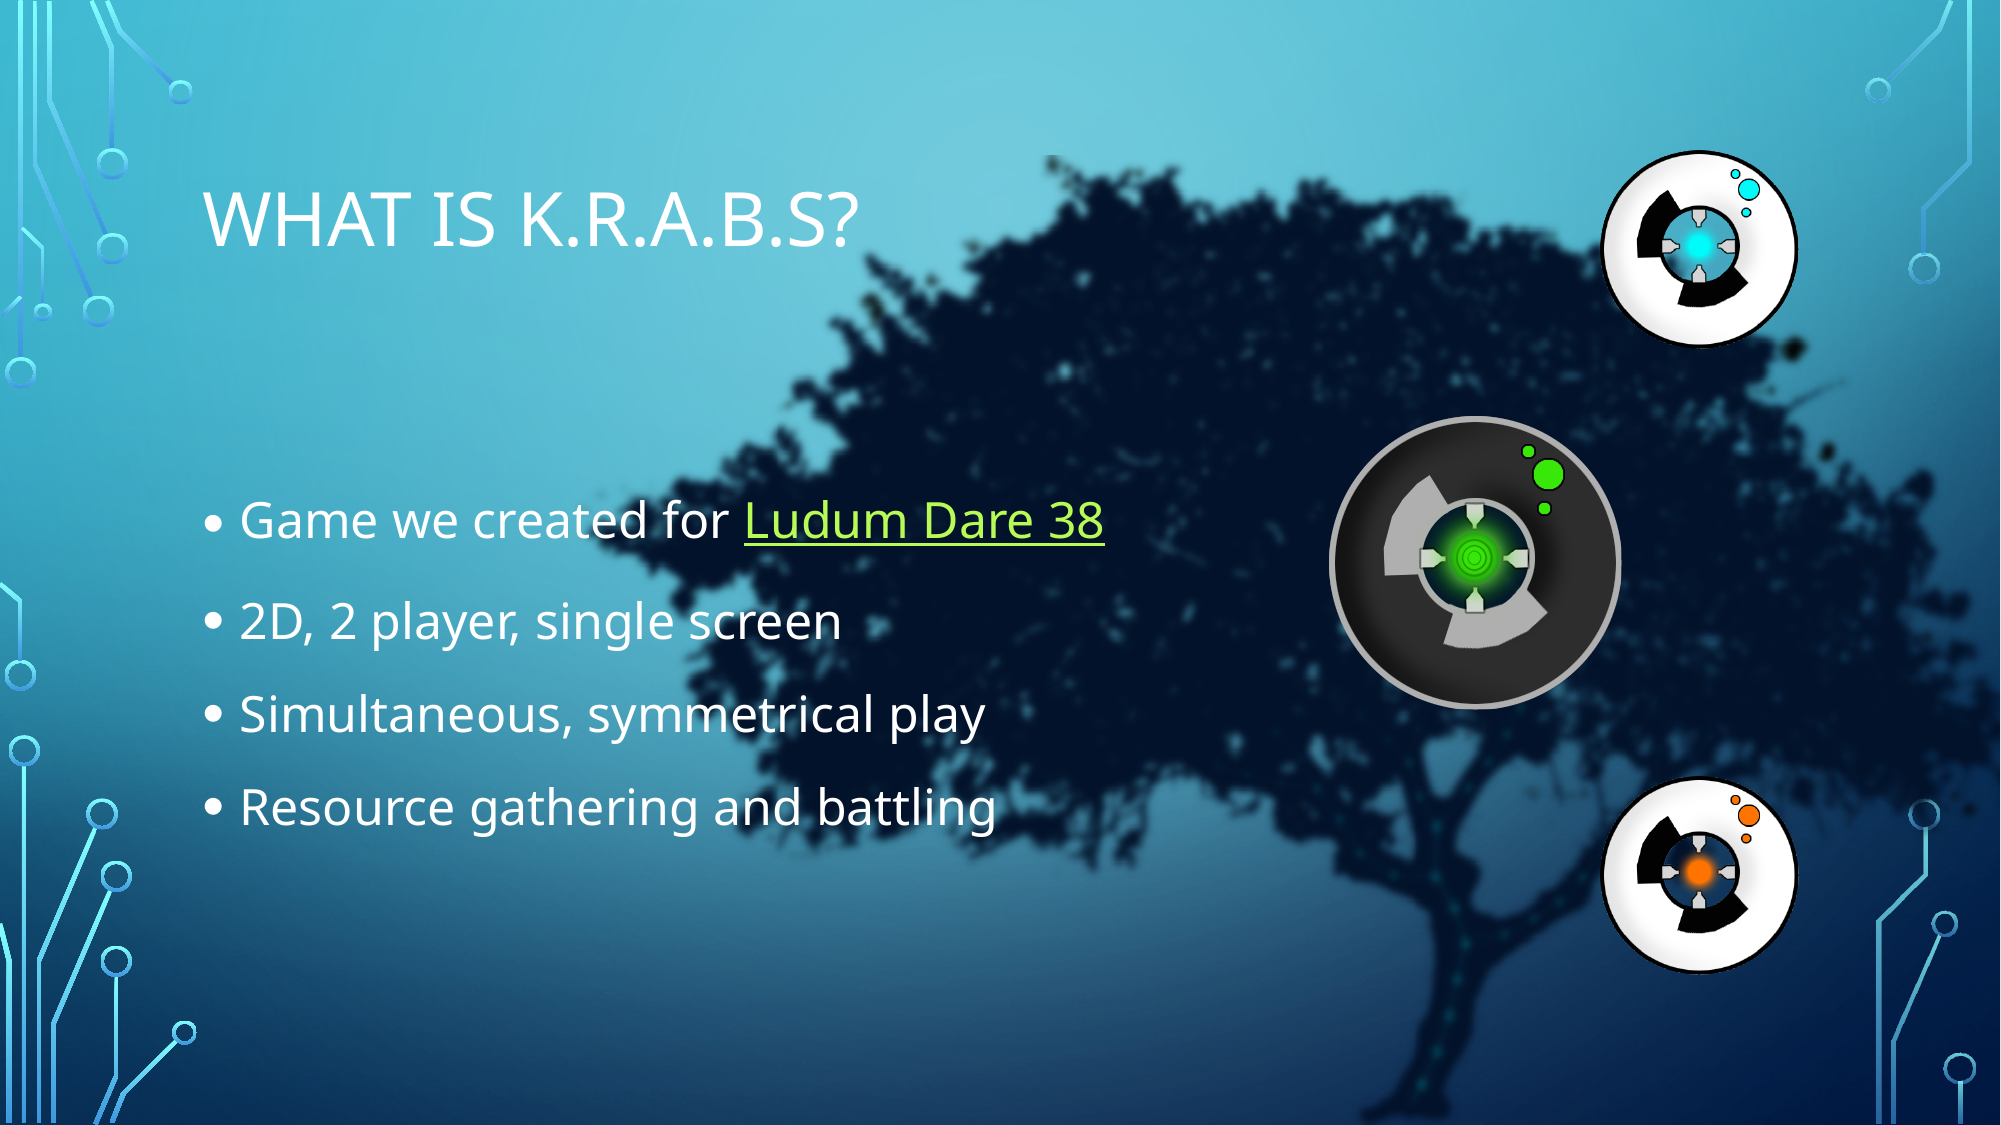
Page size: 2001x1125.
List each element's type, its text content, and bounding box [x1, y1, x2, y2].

list Game we created for Ludum Dare 38 2D, 2 player, single screen Simultaneous, symmetrical play Resource gathering and battling [187, 467, 565, 1049]
title What is K.R.A.B.S? [187, 101, 1813, 344]
picture [565, 149, 2000, 1125]
